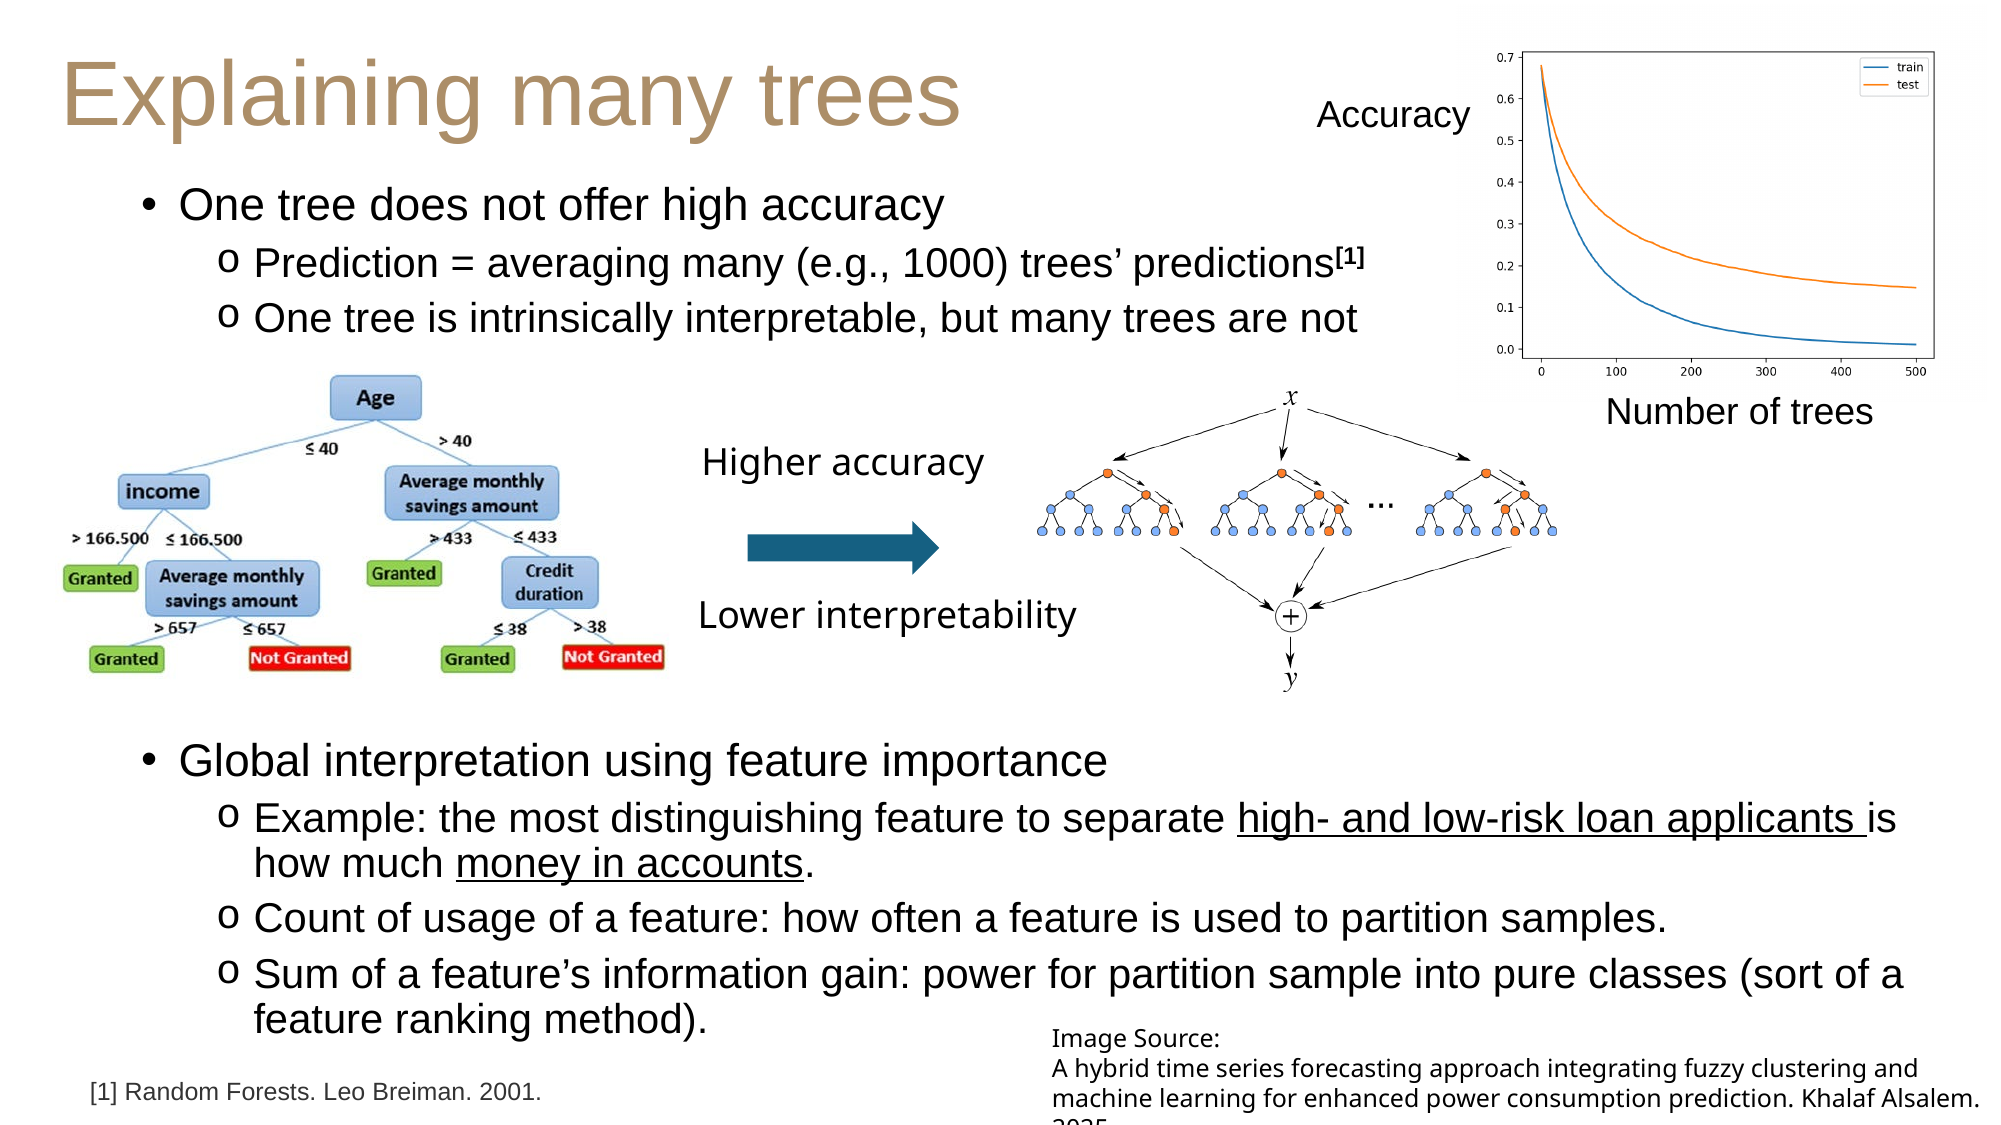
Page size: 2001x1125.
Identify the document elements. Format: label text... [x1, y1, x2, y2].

list One tree does not offer high accuracy Prediction = averaging many (e.g., 1000) trees’ predictions[1] One tree is intrinsically interpretable, but many trees are not Global interpretation using feature importance Example: the most distinguishing feature to separate high- and low-risk loan applicants is how much money in accounts. Count of usage of a feature: how often a feature is used to partition samples. Sum of a feature’s information gain: power for partition sample into pure classes (sort of a feature ranking method). [126, 173, 1953, 1121]
text_box Lower interpretability [682, 583, 1036, 644]
picture [1036, 3, 1988, 693]
text_box Image Source: A hybrid time series forecasting approach integrating fuzzy clustering and machine learning for enhanced power consumption prediction. Khalaf Alsalem. 2025 [1037, 1015, 2000, 1125]
text_box Number of trees [1590, 403, 1953, 439]
text_box [1] Random Forests. Leo Breiman. 2001. [75, 1068, 564, 1114]
text_box Higher accuracy [686, 430, 1000, 491]
text_box [746, 517, 942, 579]
text_box Explaining many trees [45, 33, 1455, 157]
picture [54, 370, 672, 680]
